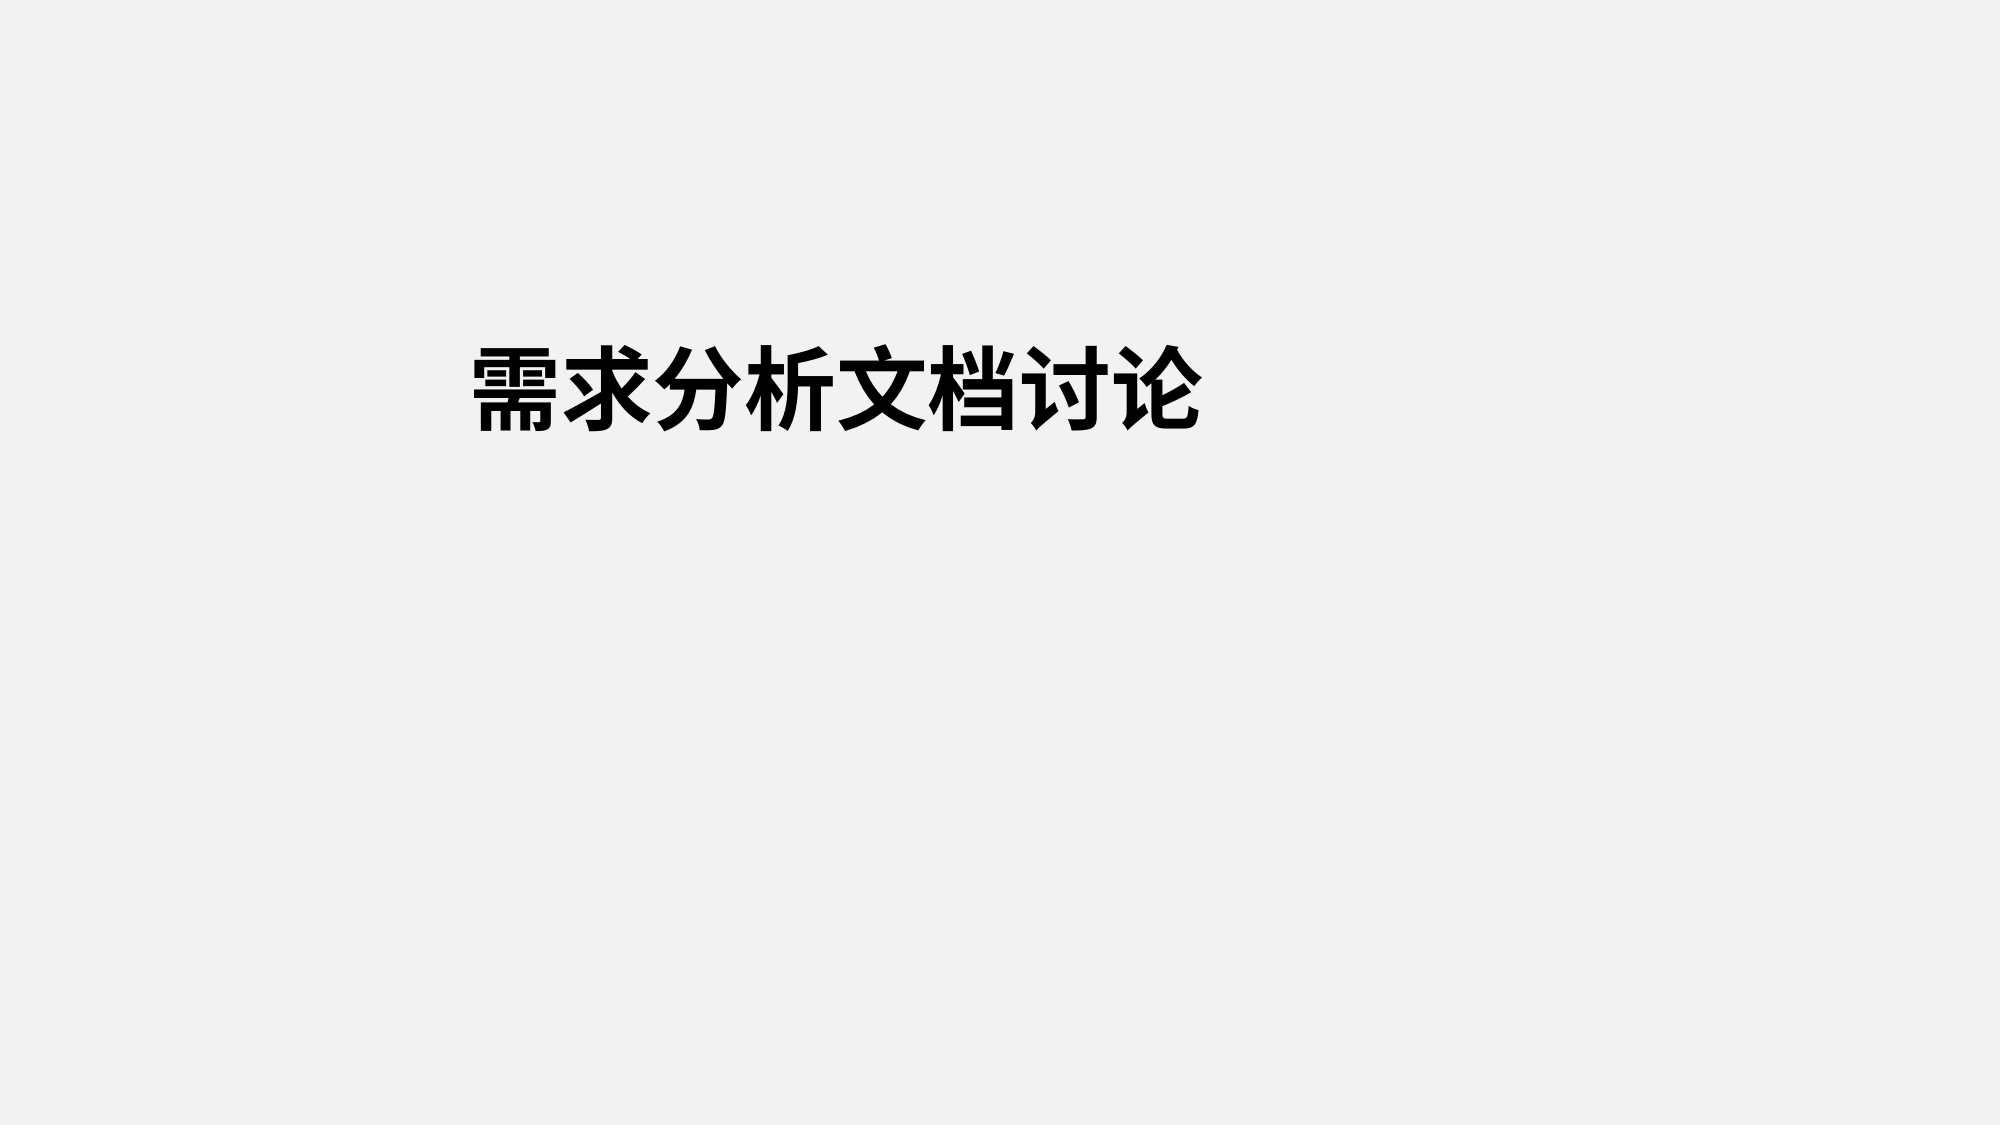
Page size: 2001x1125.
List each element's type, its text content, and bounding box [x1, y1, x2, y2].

title 需求分析文档讨论 [454, 284, 1298, 503]
